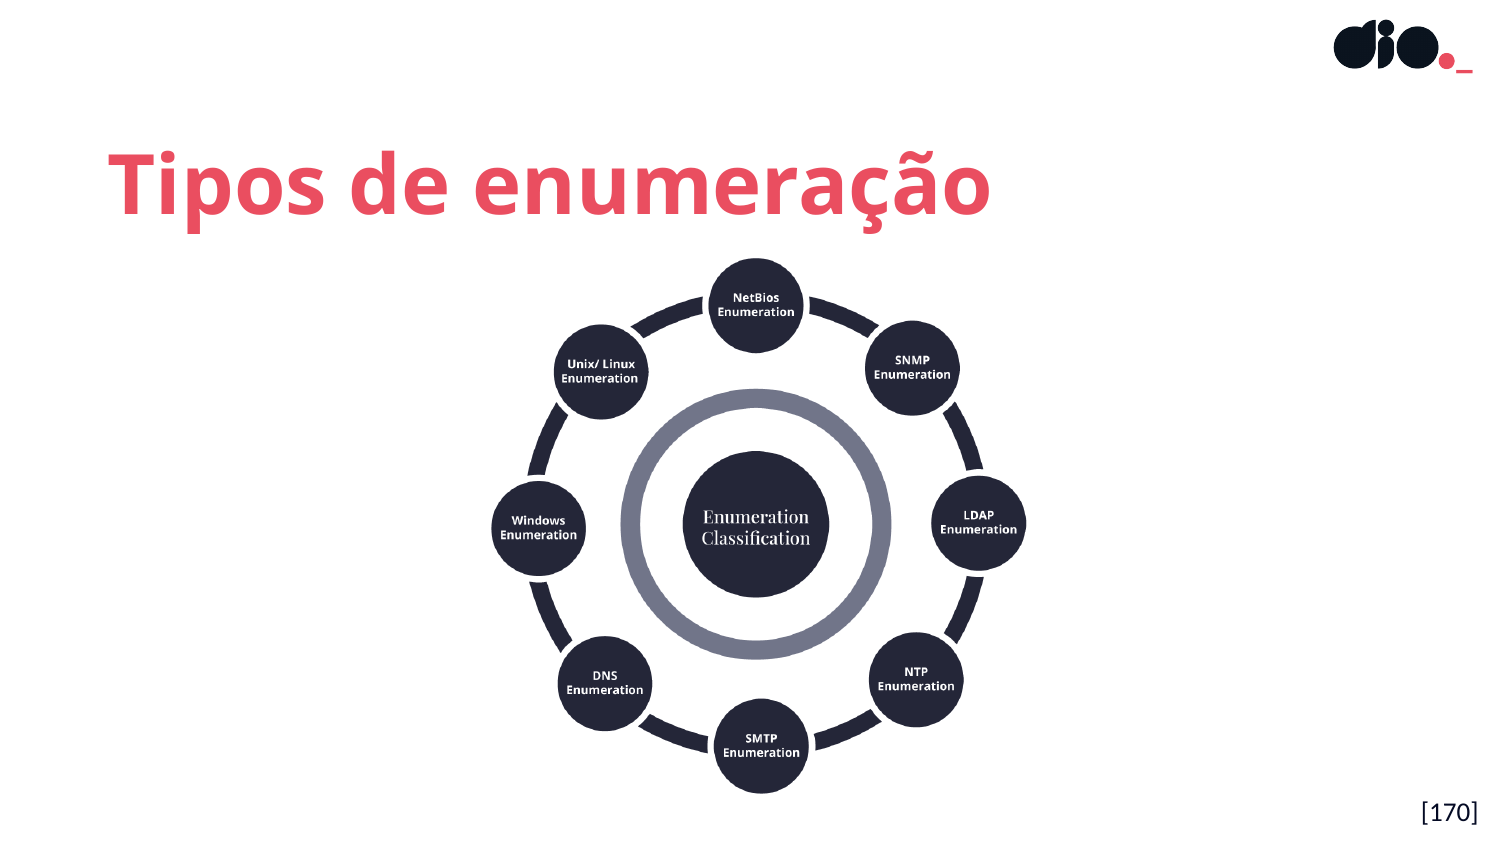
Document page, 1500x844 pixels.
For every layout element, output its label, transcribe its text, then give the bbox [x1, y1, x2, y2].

picture [399, 248, 1118, 812]
text_box Tipos de enumeração [92, 104, 1408, 243]
picture [1333, 19, 1473, 74]
slide_number [170] [1403, 779, 1494, 844]
